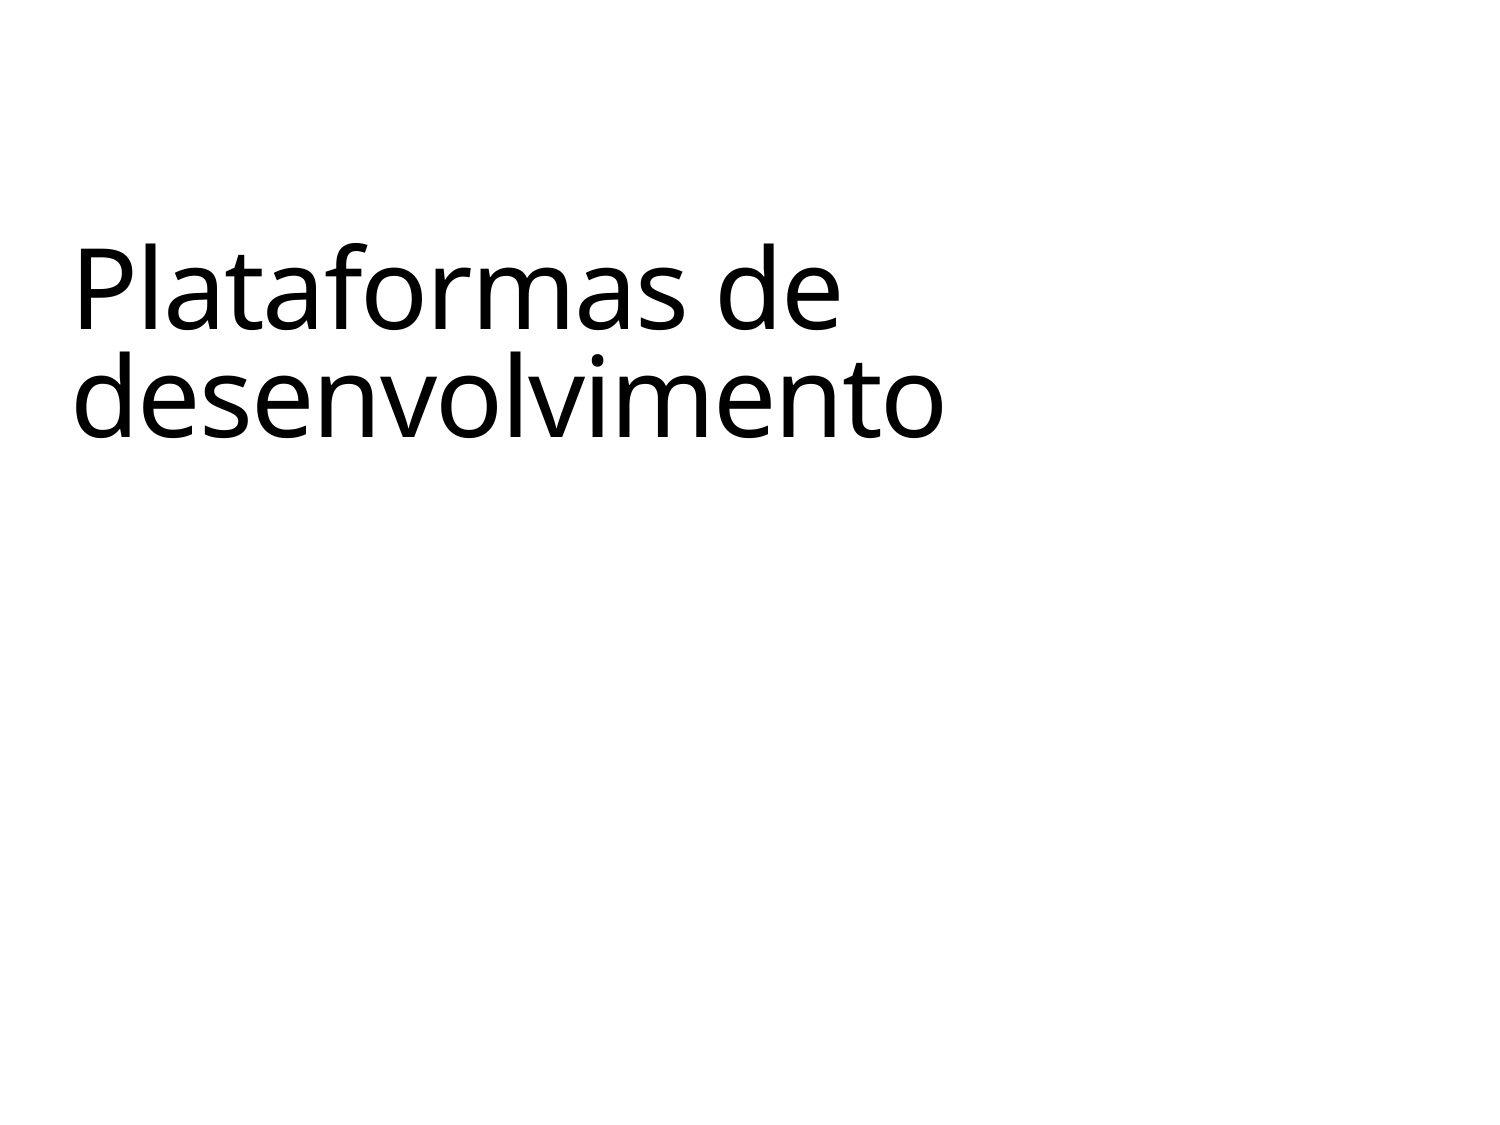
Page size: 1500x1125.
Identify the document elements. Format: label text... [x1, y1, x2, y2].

title Plataformas de desenvolvimento [70, 237, 1430, 418]
